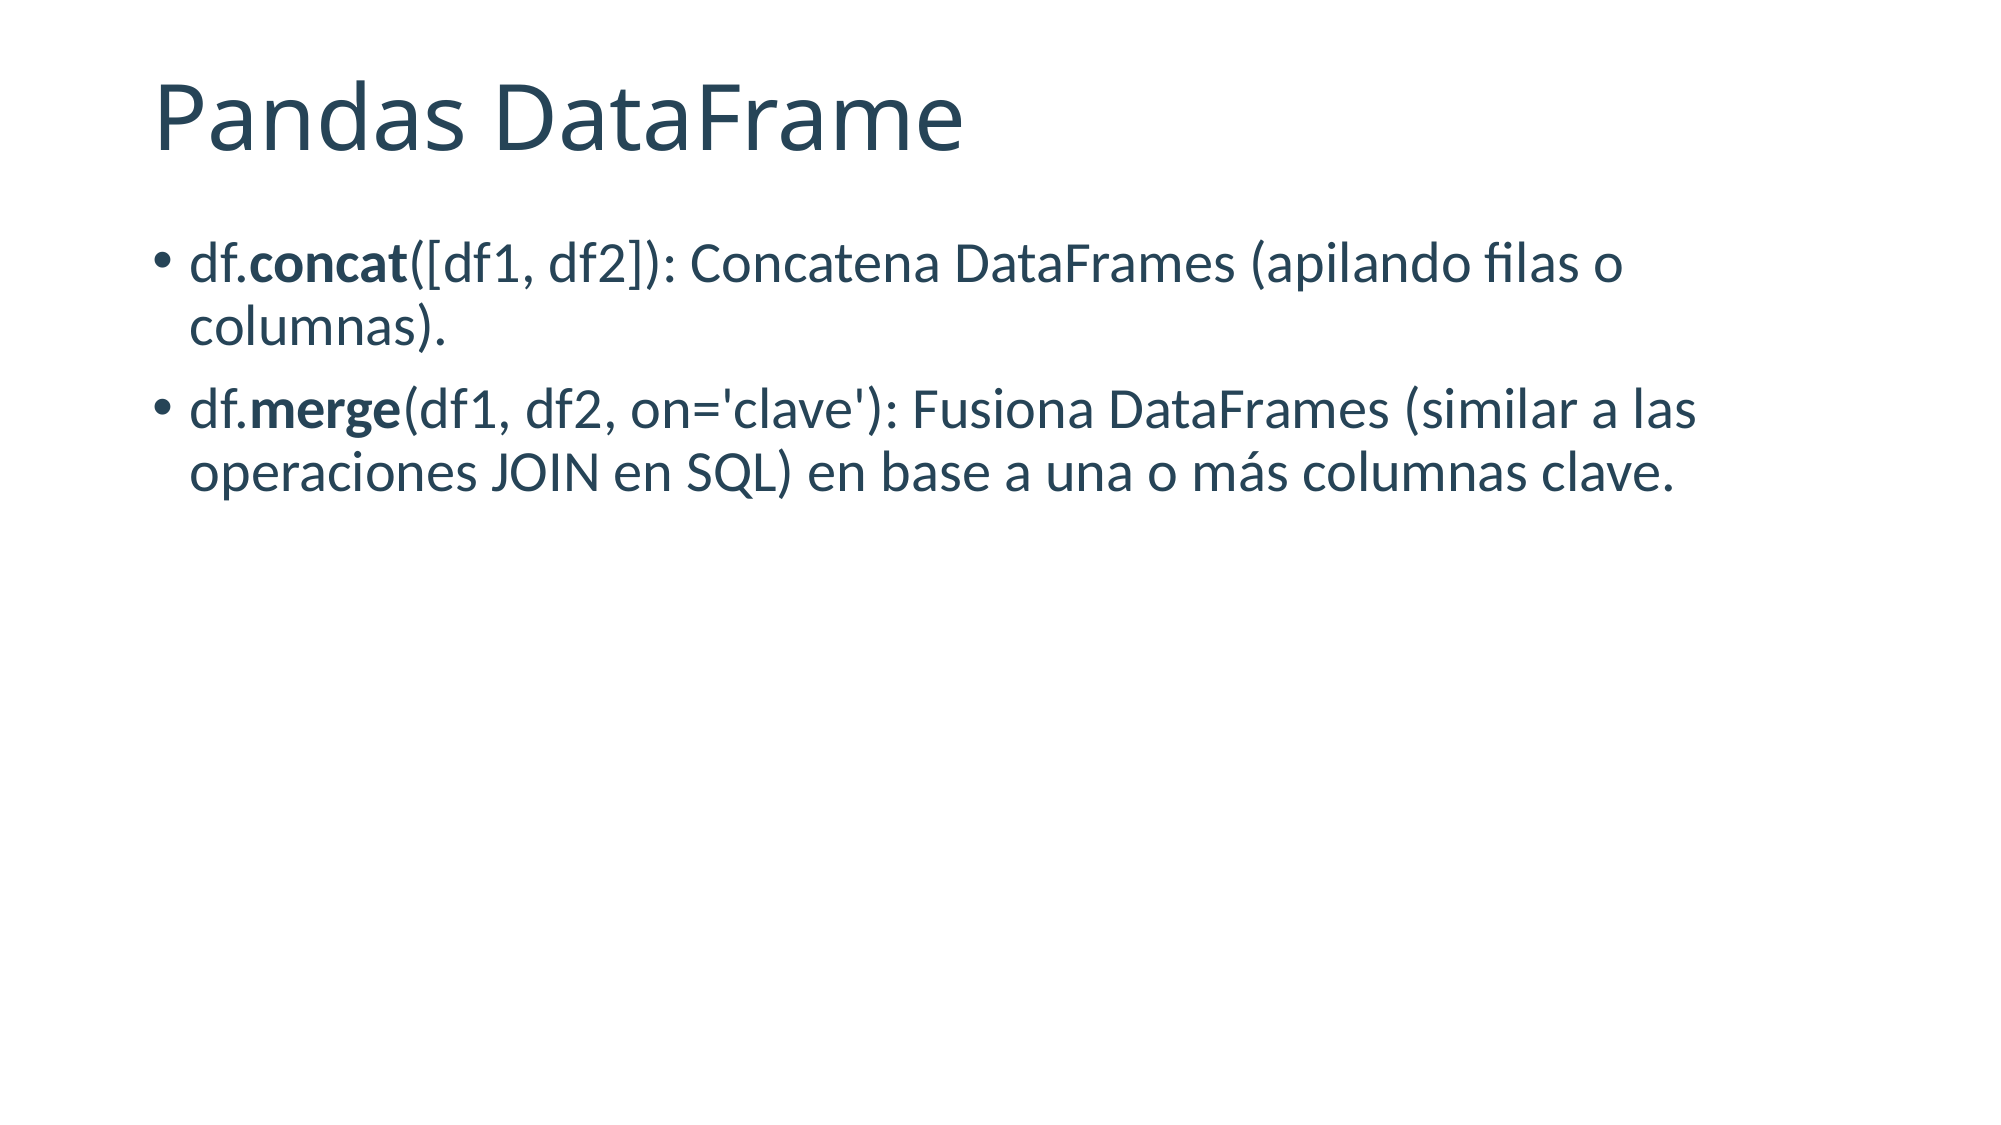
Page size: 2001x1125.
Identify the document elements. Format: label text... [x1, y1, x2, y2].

title Pandas DataFrame [137, 59, 1863, 182]
list df.concat([df1, df2]): Concatena DataFrames (apilando filas o columnas). df.merge(df1, df2, on='clave'): Fusiona DataFrames (similar a las operaciones JOIN en SQL) en base a una o más columnas clave. [137, 224, 1863, 1014]
